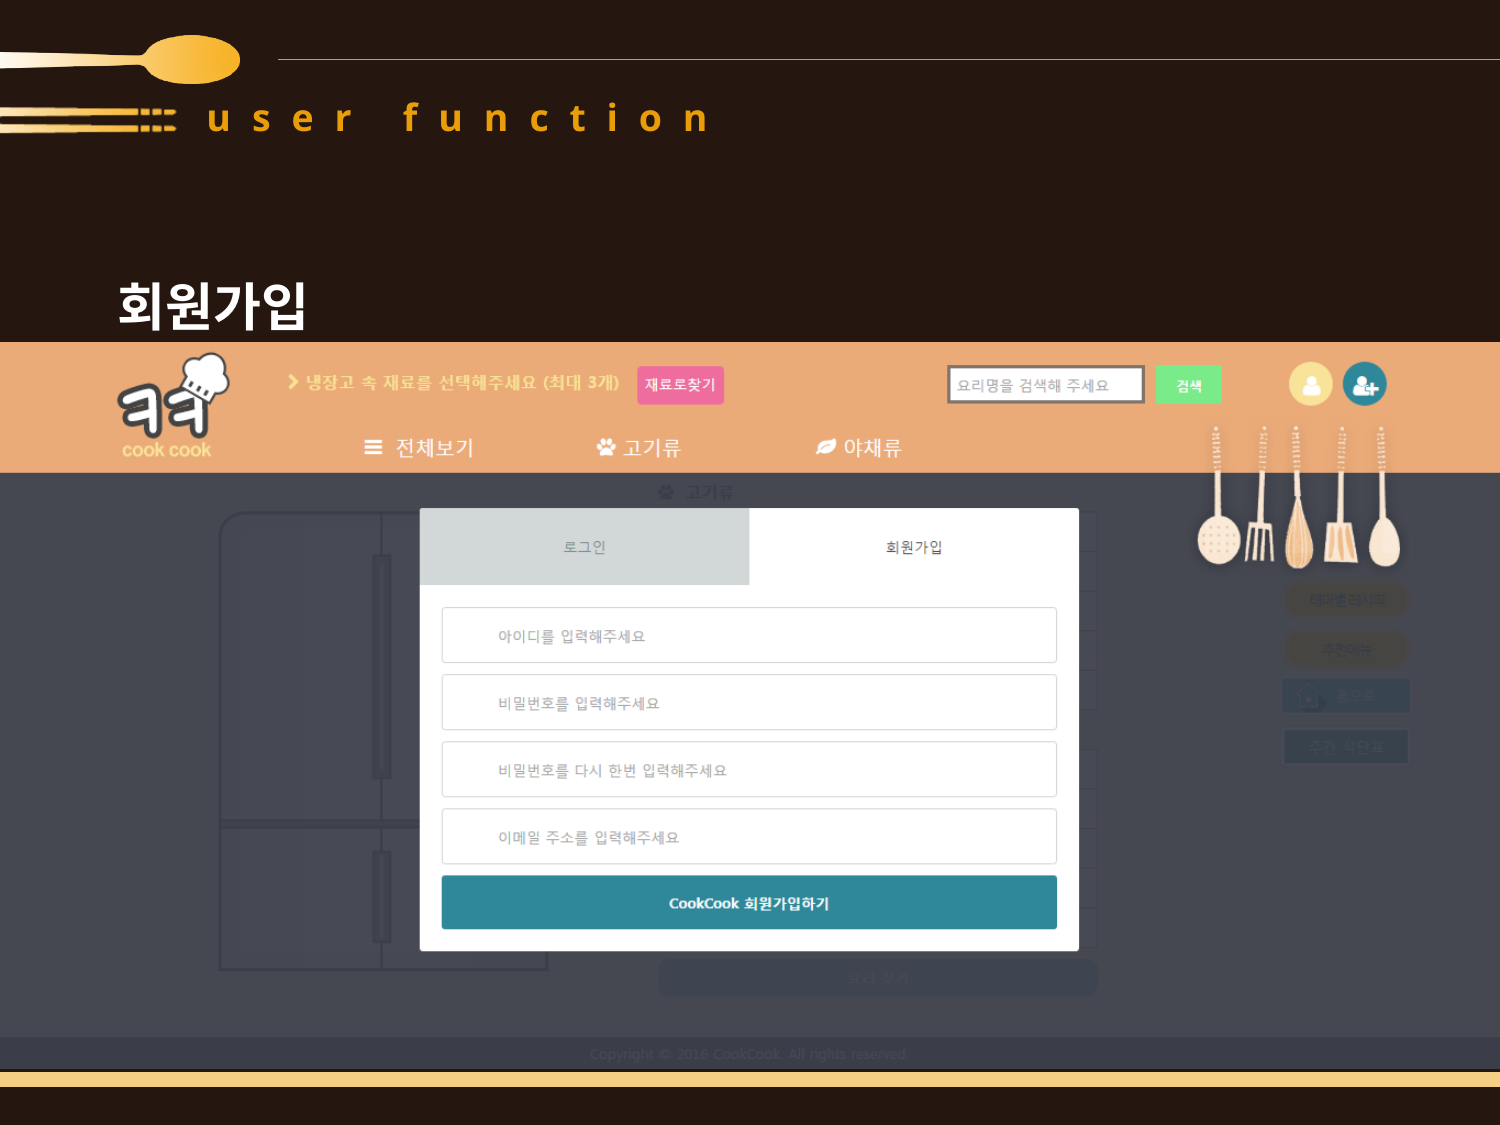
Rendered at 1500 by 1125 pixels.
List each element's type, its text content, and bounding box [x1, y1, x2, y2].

picture [0, 342, 1500, 1069]
list user function [191, 98, 1500, 141]
picture [0, 35, 240, 84]
picture [0, 89, 192, 150]
text_box 회원가입 [103, 273, 1397, 342]
